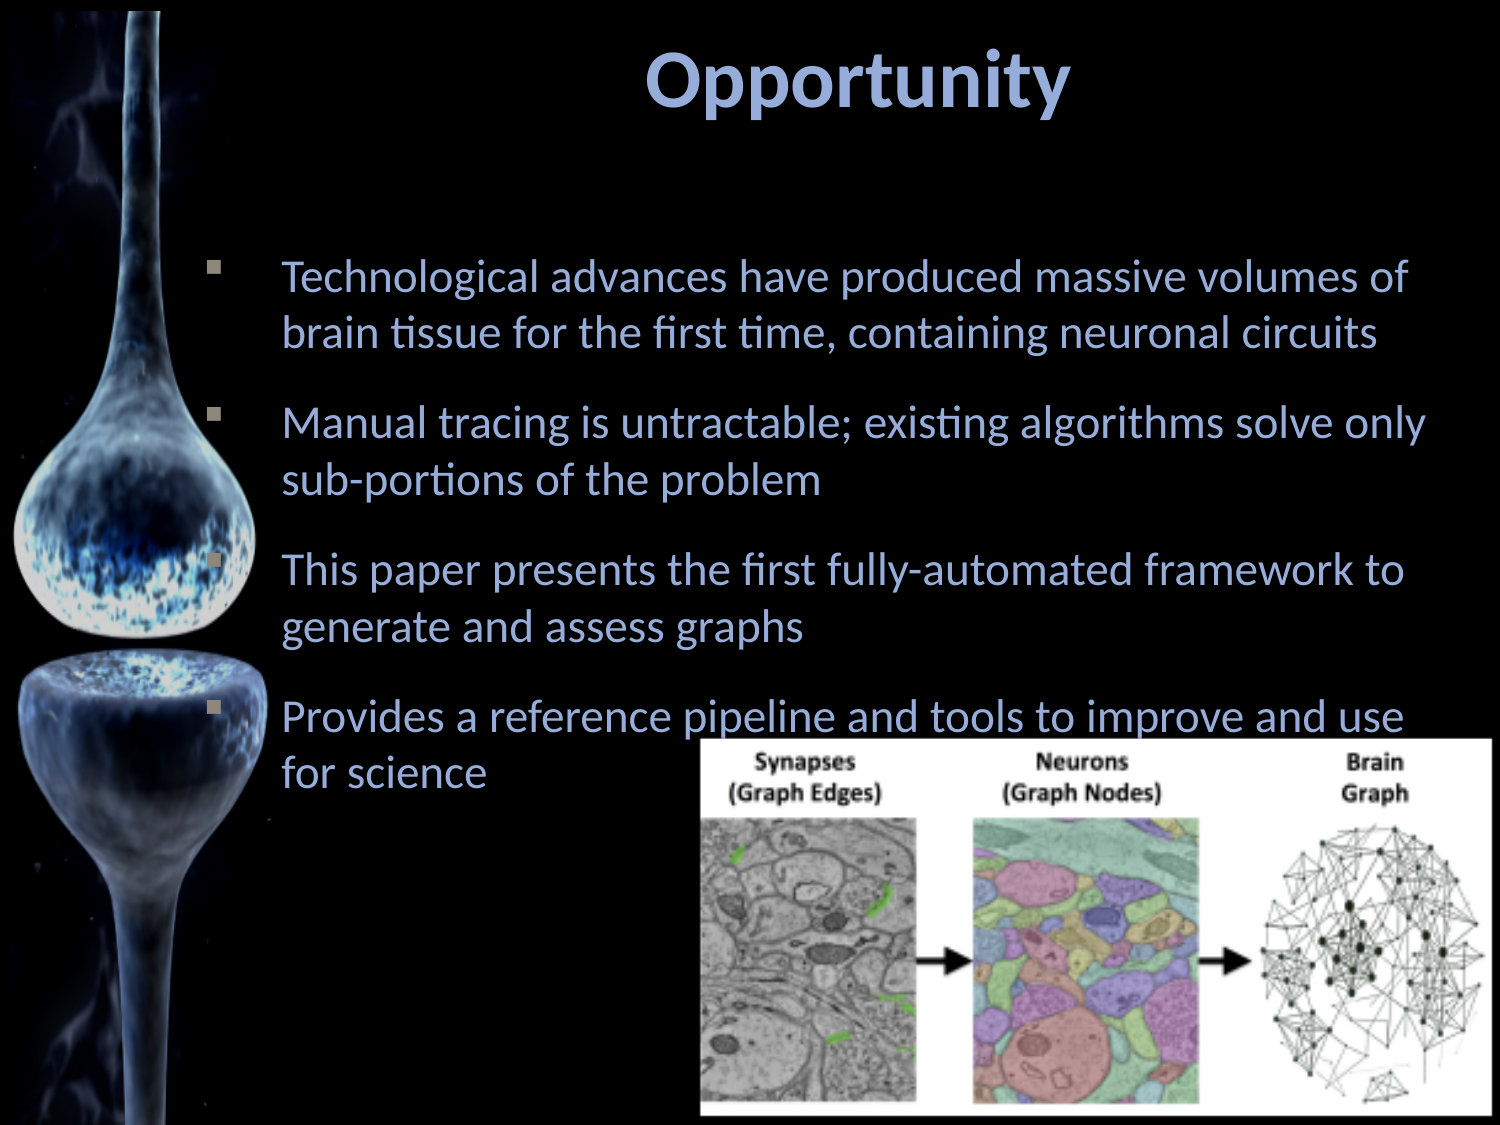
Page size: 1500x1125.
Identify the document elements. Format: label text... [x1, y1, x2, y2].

picture [670, 709, 1500, 1125]
title Opportunity [277, 11, 1440, 137]
picture [10, 11, 278, 1125]
list Technological advances have produced massive volumes of brain tissue for the first time, containing neuronal circuits Manual tracing is untractable; existing algorithms solve only sub-portions of the problem This paper presents the first fully-automated framework to generate and assess graphs Provides a reference pipeline and tools to improve and use for science [188, 237, 1466, 807]
